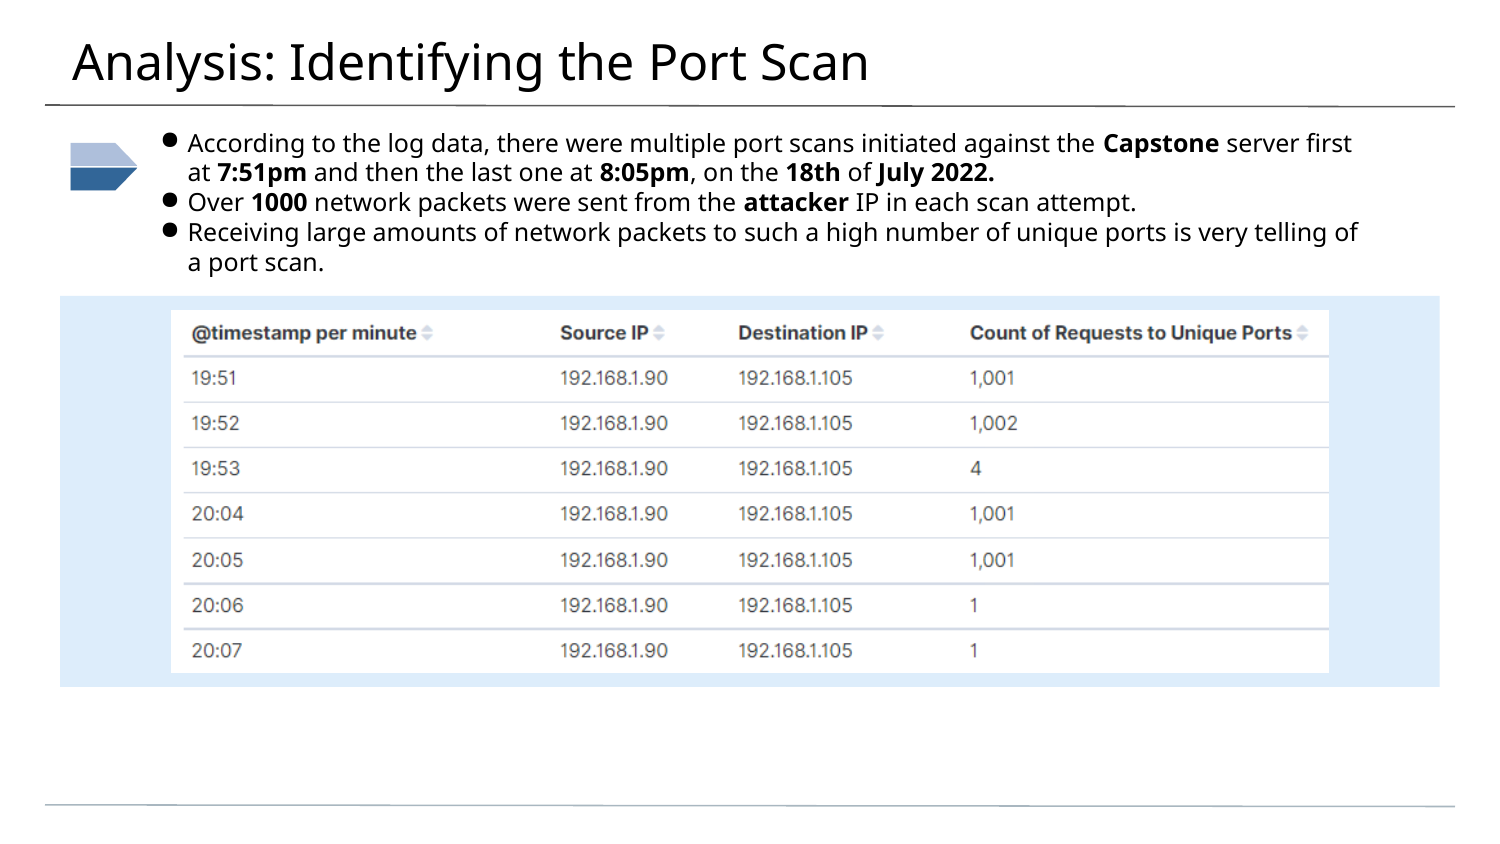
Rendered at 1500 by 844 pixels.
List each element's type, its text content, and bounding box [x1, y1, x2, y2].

picture [68, 137, 139, 193]
title Analysis: Identifying the Port Scan [0, 0, 1500, 88]
picture [171, 310, 1329, 673]
text_box [Insert Here] Include a screenshot of Kibana logs depicting the port scan. [60, 295, 1440, 687]
subtitle According to the log data, there were multiple port scans initiated against the Capstone server first at 7:51pm and then the last one at 8:05pm, on the 18th of July 2022. Over 1000 network packets were sent from the attacker IP in each scan attempt. Receiving large amounts of network packets to such a high number of unique ports is very telling of a port scan. [60, 112, 1440, 272]
